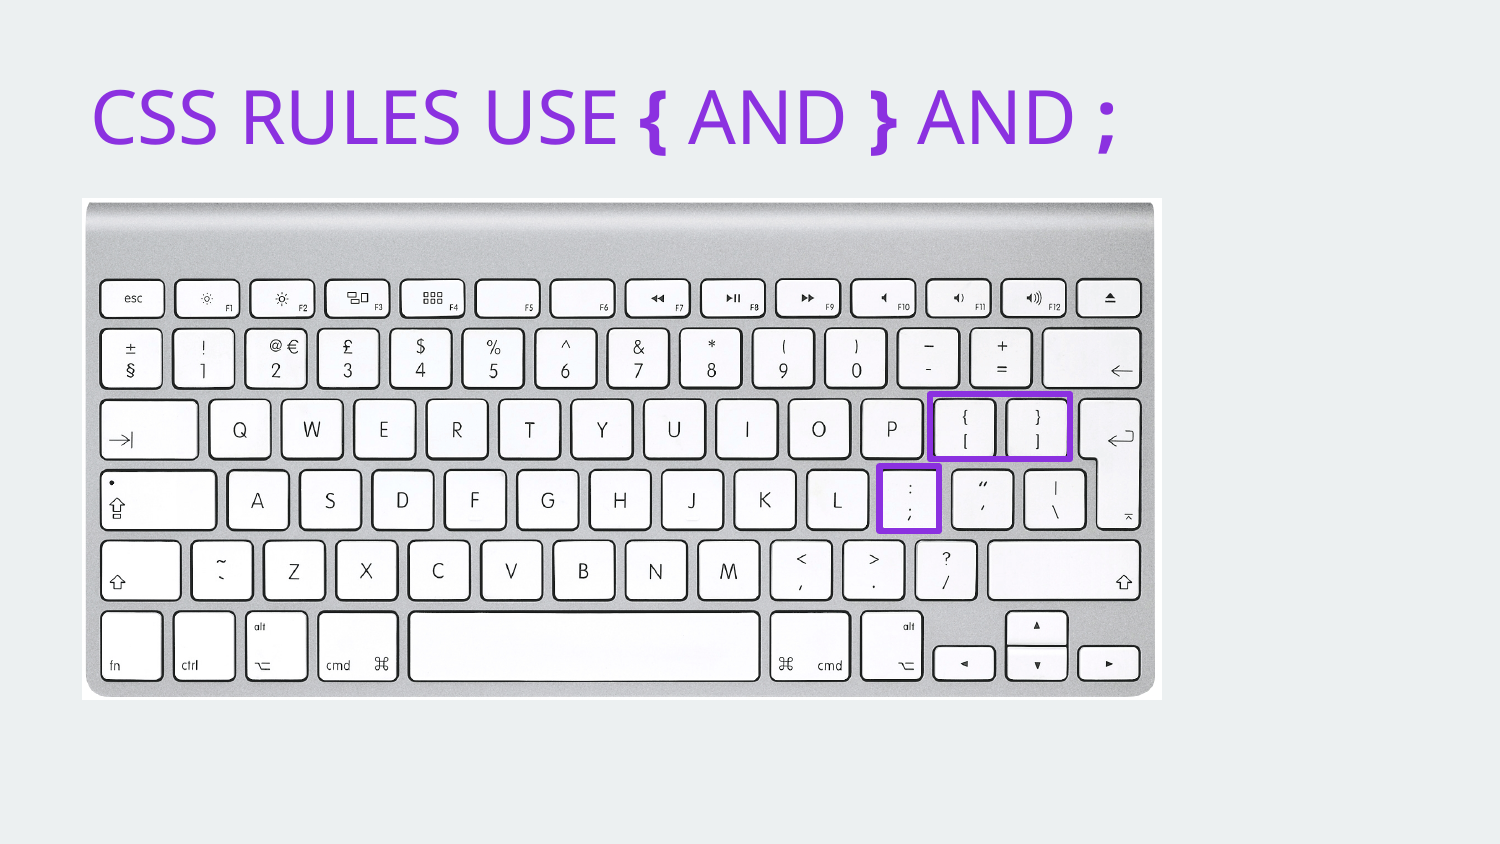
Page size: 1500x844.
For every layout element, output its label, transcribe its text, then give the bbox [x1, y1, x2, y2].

title CSS RULES USE { AND } AND ; [75, 33, 1425, 175]
picture [81, 197, 1162, 700]
